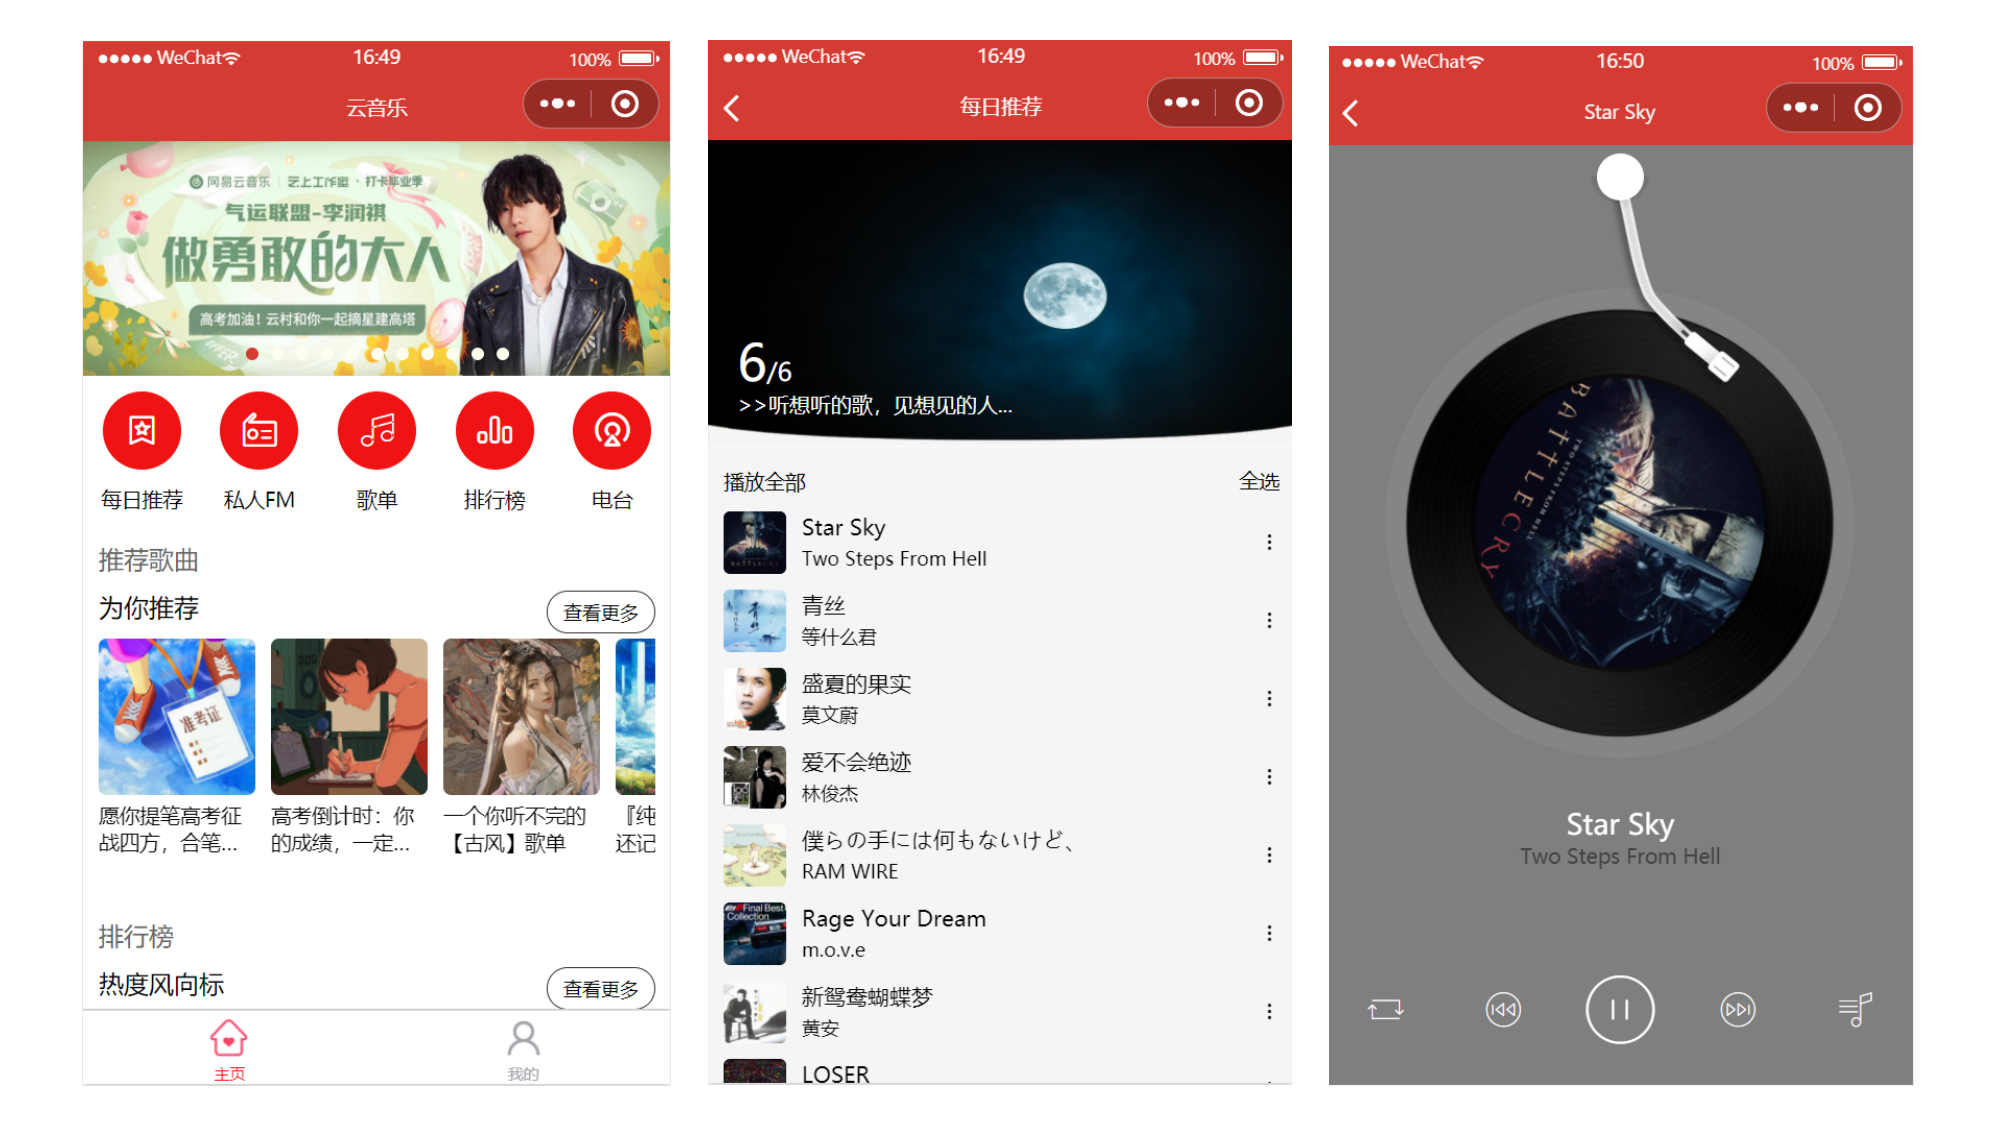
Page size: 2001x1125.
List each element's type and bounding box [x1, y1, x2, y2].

picture [708, 40, 1292, 1085]
picture [1329, 46, 1914, 1086]
picture [82, 39, 671, 1086]
